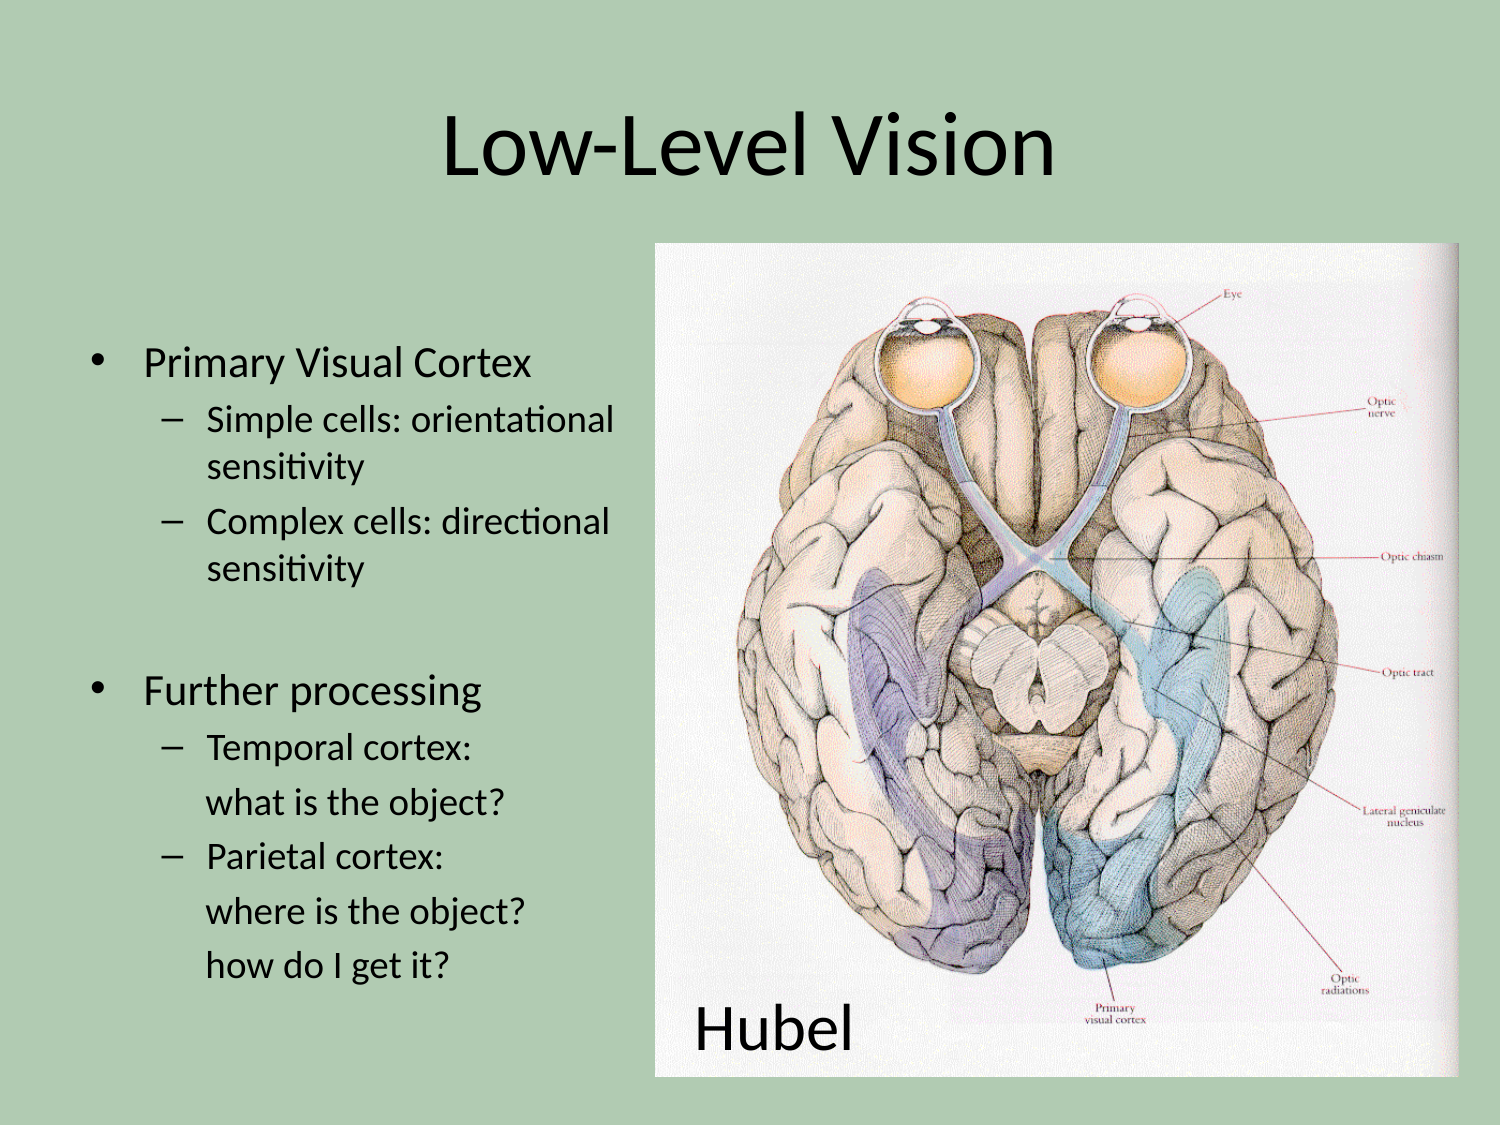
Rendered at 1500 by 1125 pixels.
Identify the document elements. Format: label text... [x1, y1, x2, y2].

title Low-Level Vision [75, 45, 1425, 233]
picture [655, 243, 1459, 1077]
list Primary Visual Cortex Simple cells: orientational sensitivity Complex cells: directional sensitivity Further processing Temporal cortex: what is the object? Parietal cortex: where is the object? how do I get it? [75, 262, 650, 1005]
